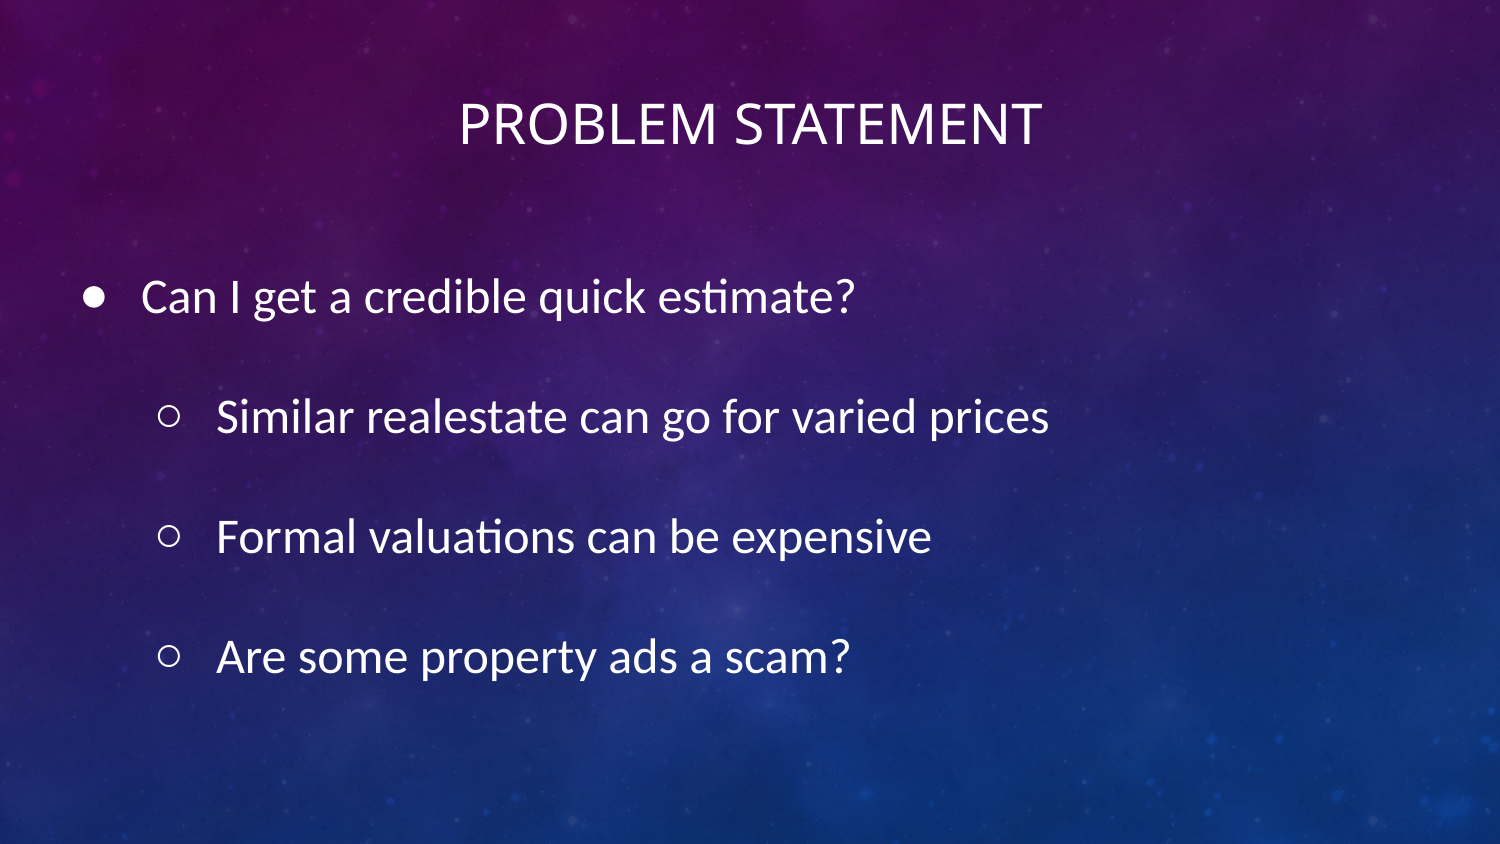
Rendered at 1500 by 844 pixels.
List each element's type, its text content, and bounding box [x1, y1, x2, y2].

picture [0, 0, 1500, 844]
title Problem Statement [51, 72, 1449, 167]
list Can I get a credible quick estimate? Similar realestate can go for varied prices Formal valuations can be expensive Are some property ads a scam? [51, 189, 1449, 750]
